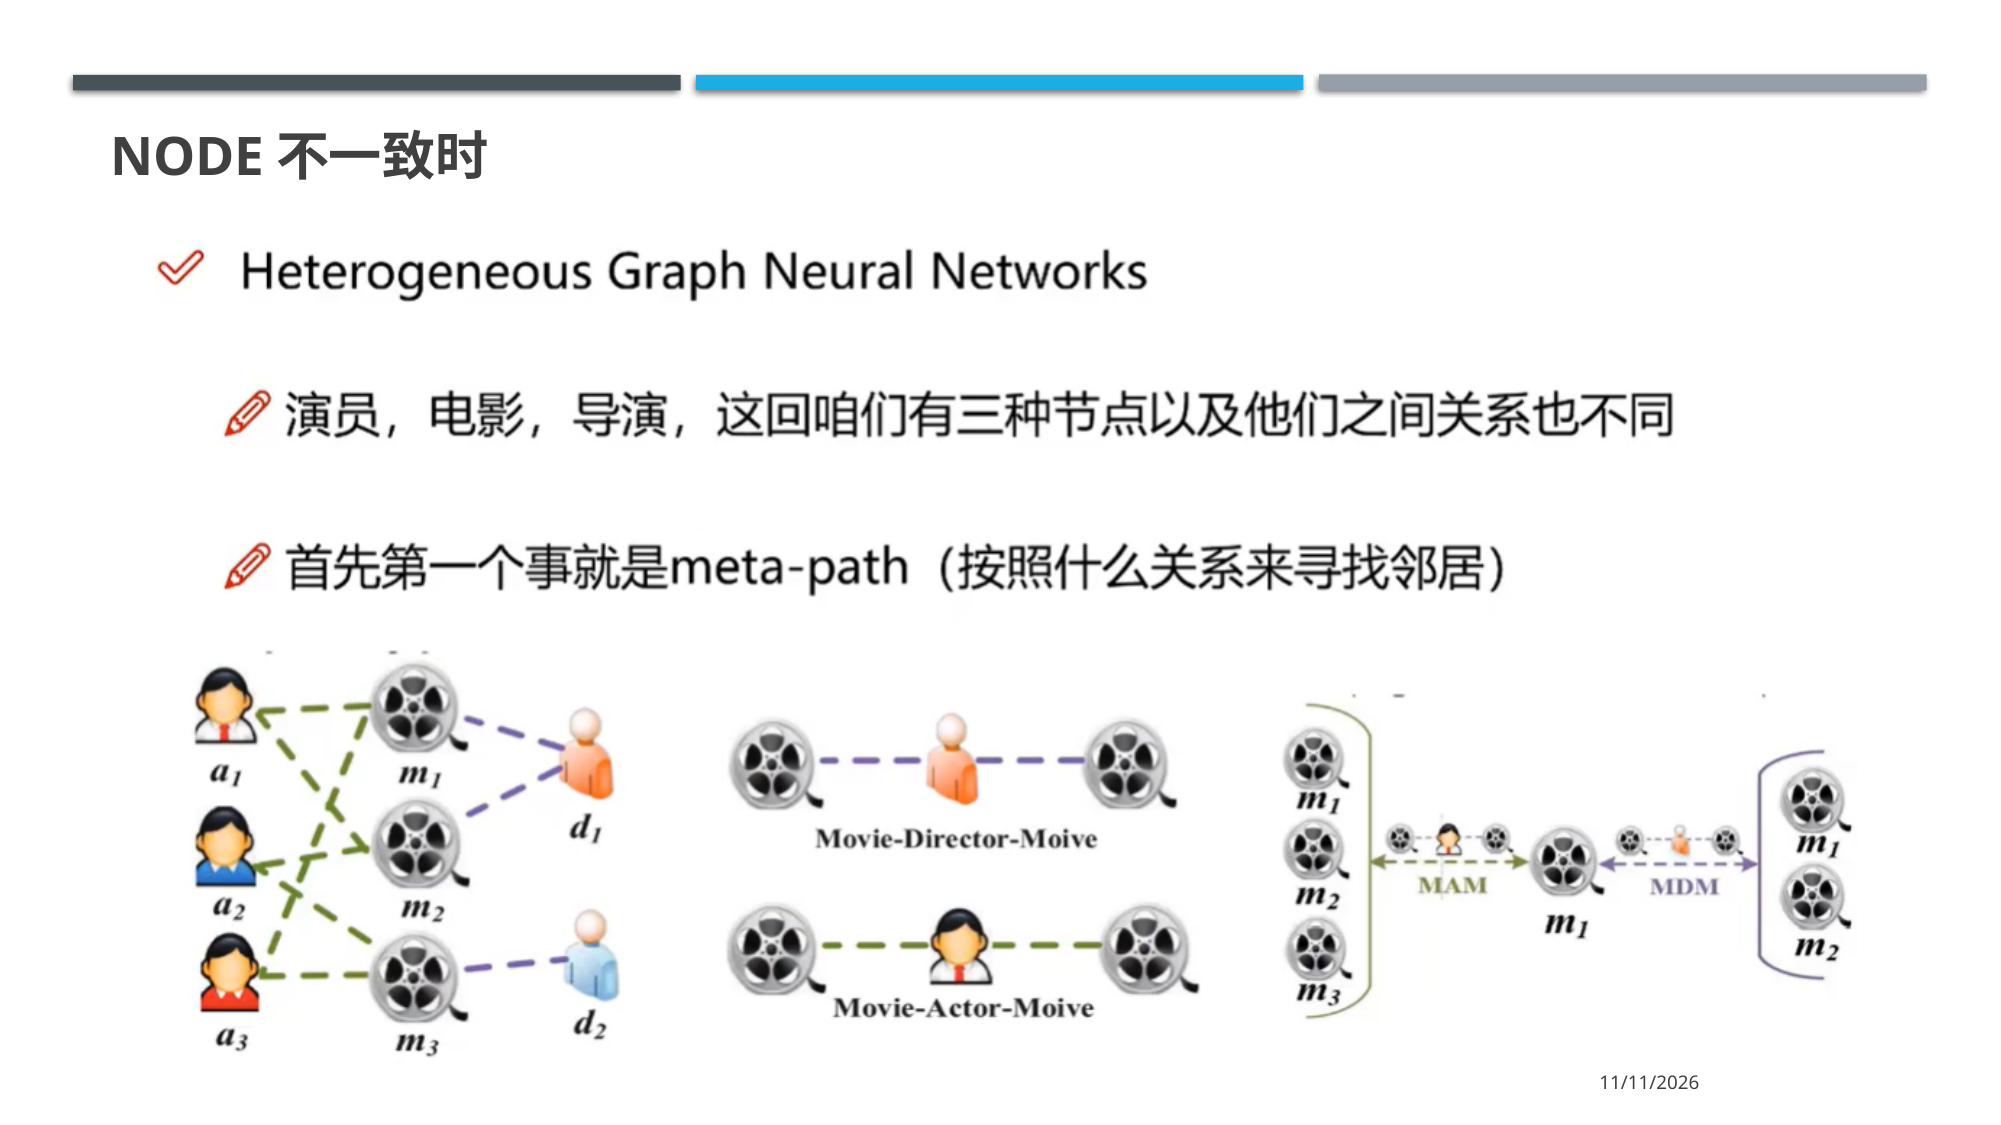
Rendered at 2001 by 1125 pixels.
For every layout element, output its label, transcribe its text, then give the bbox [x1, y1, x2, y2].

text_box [143, 210, 1858, 1069]
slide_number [1247, 1077, 1715, 1114]
title Node不一致时 [95, 115, 1905, 194]
